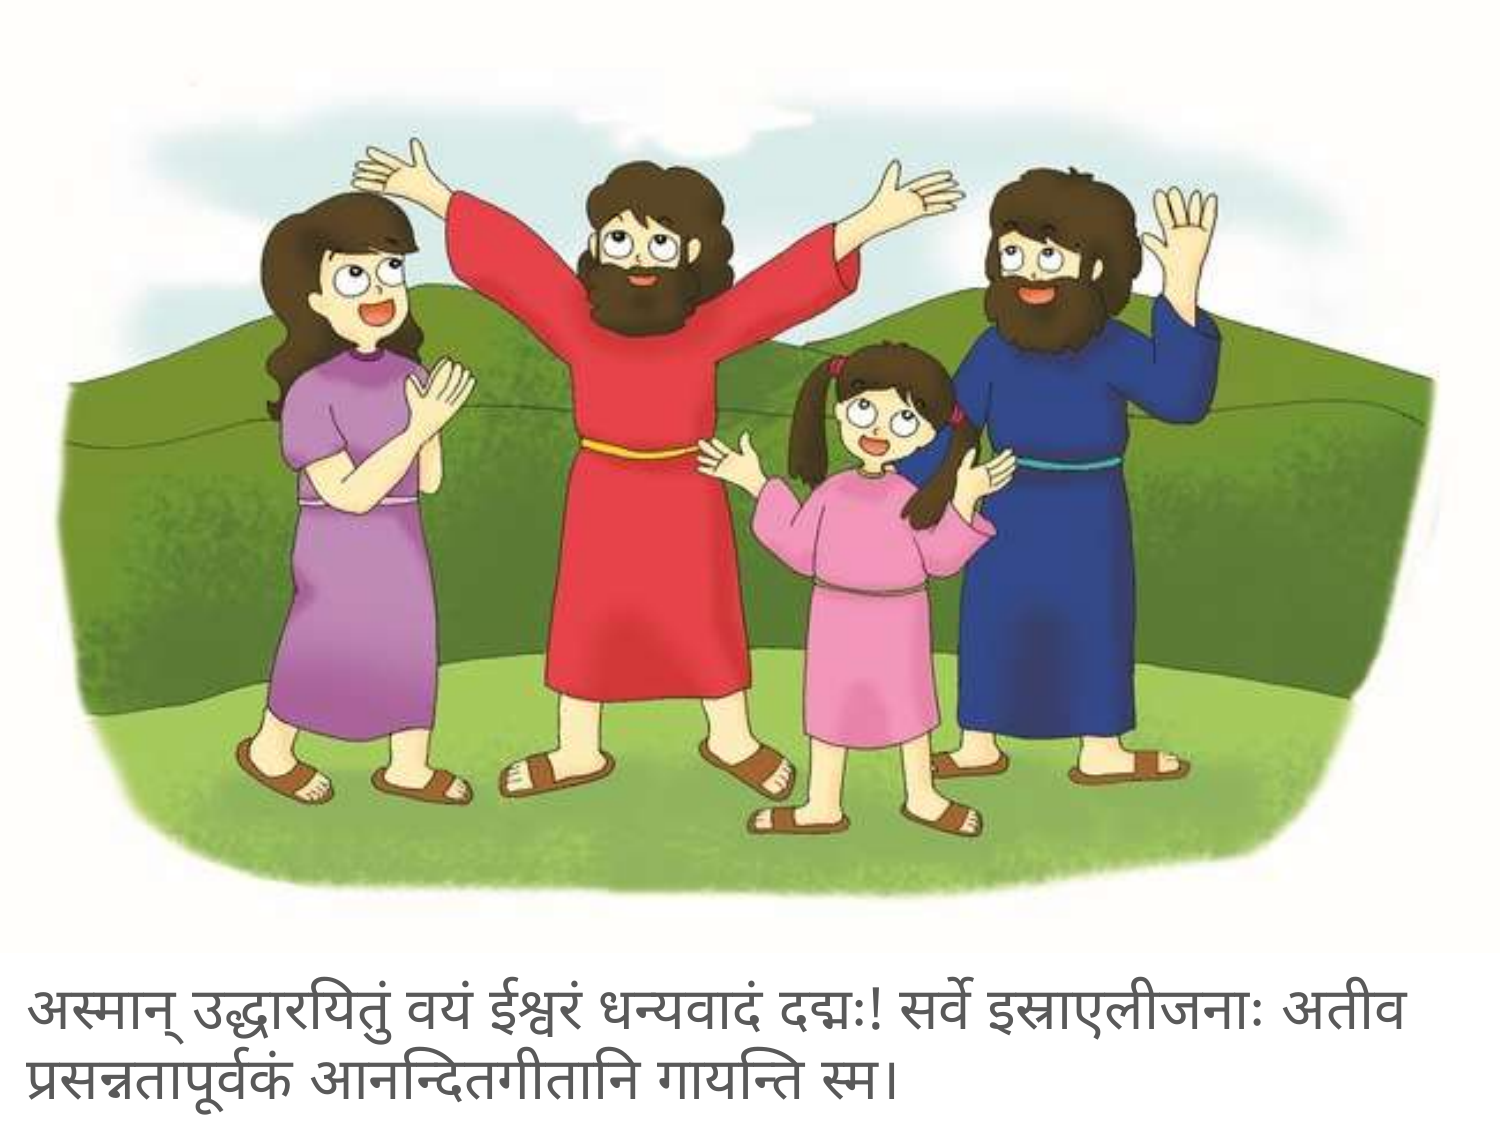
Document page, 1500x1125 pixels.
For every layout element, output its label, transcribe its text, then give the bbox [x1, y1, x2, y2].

text_box अस्मान् उद्धारयितुं वयं ईश्वरं धन्यवादं दद्मः! सर्वे इस्राएलीजनाः अतीव प्रसन्नतापूर्वकं आनन्दितगीतानि गायन्ति स्म। [11, 964, 1498, 1119]
picture [0, 0, 1500, 953]
